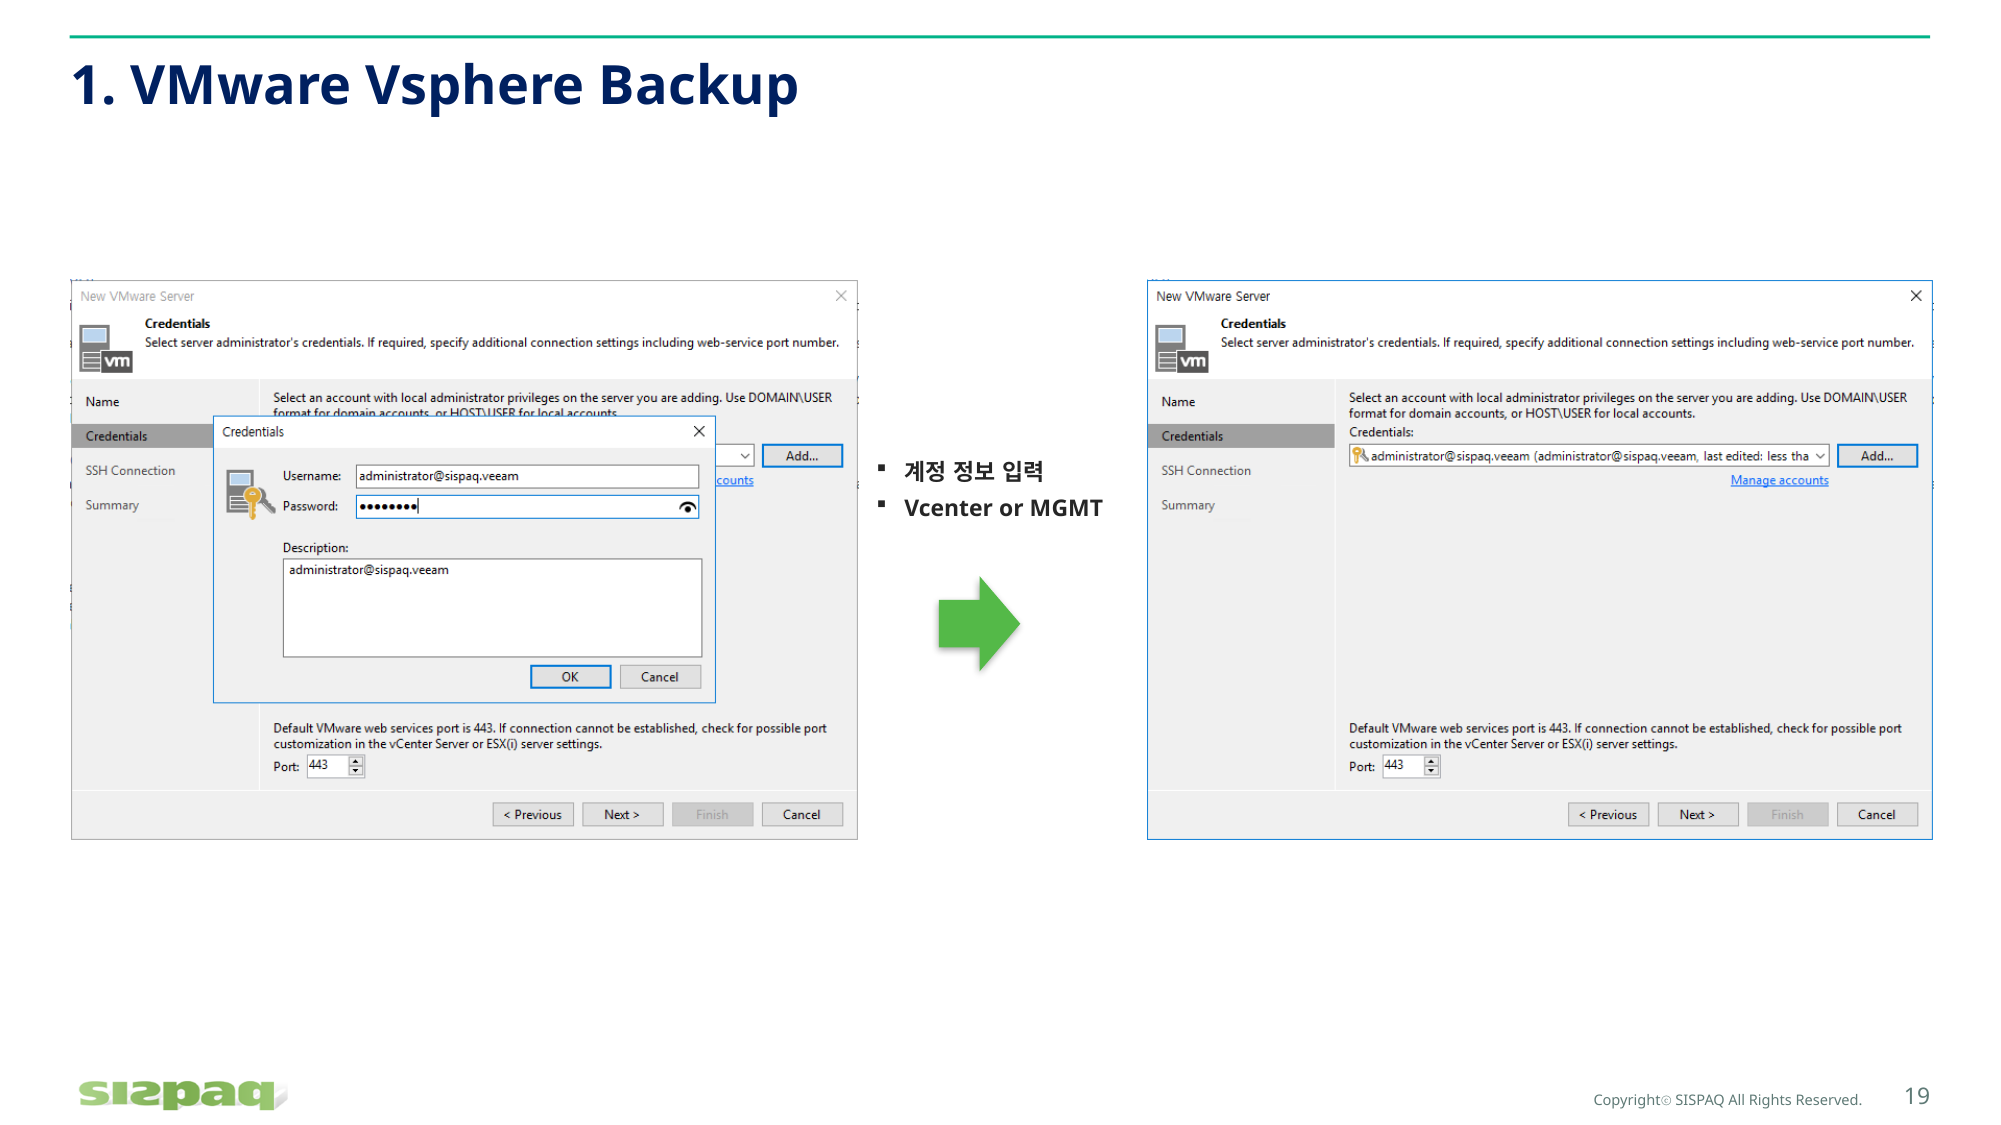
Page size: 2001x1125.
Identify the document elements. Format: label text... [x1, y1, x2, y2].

title 1. VMware Vsphere Backup [70, 39, 1756, 127]
picture [1146, 278, 1934, 840]
text_box 계정 정보 입력 Vcenter or MGMT [862, 450, 1141, 529]
picture [70, 278, 859, 841]
text_box [938, 575, 1021, 672]
picture [69, 1071, 288, 1113]
